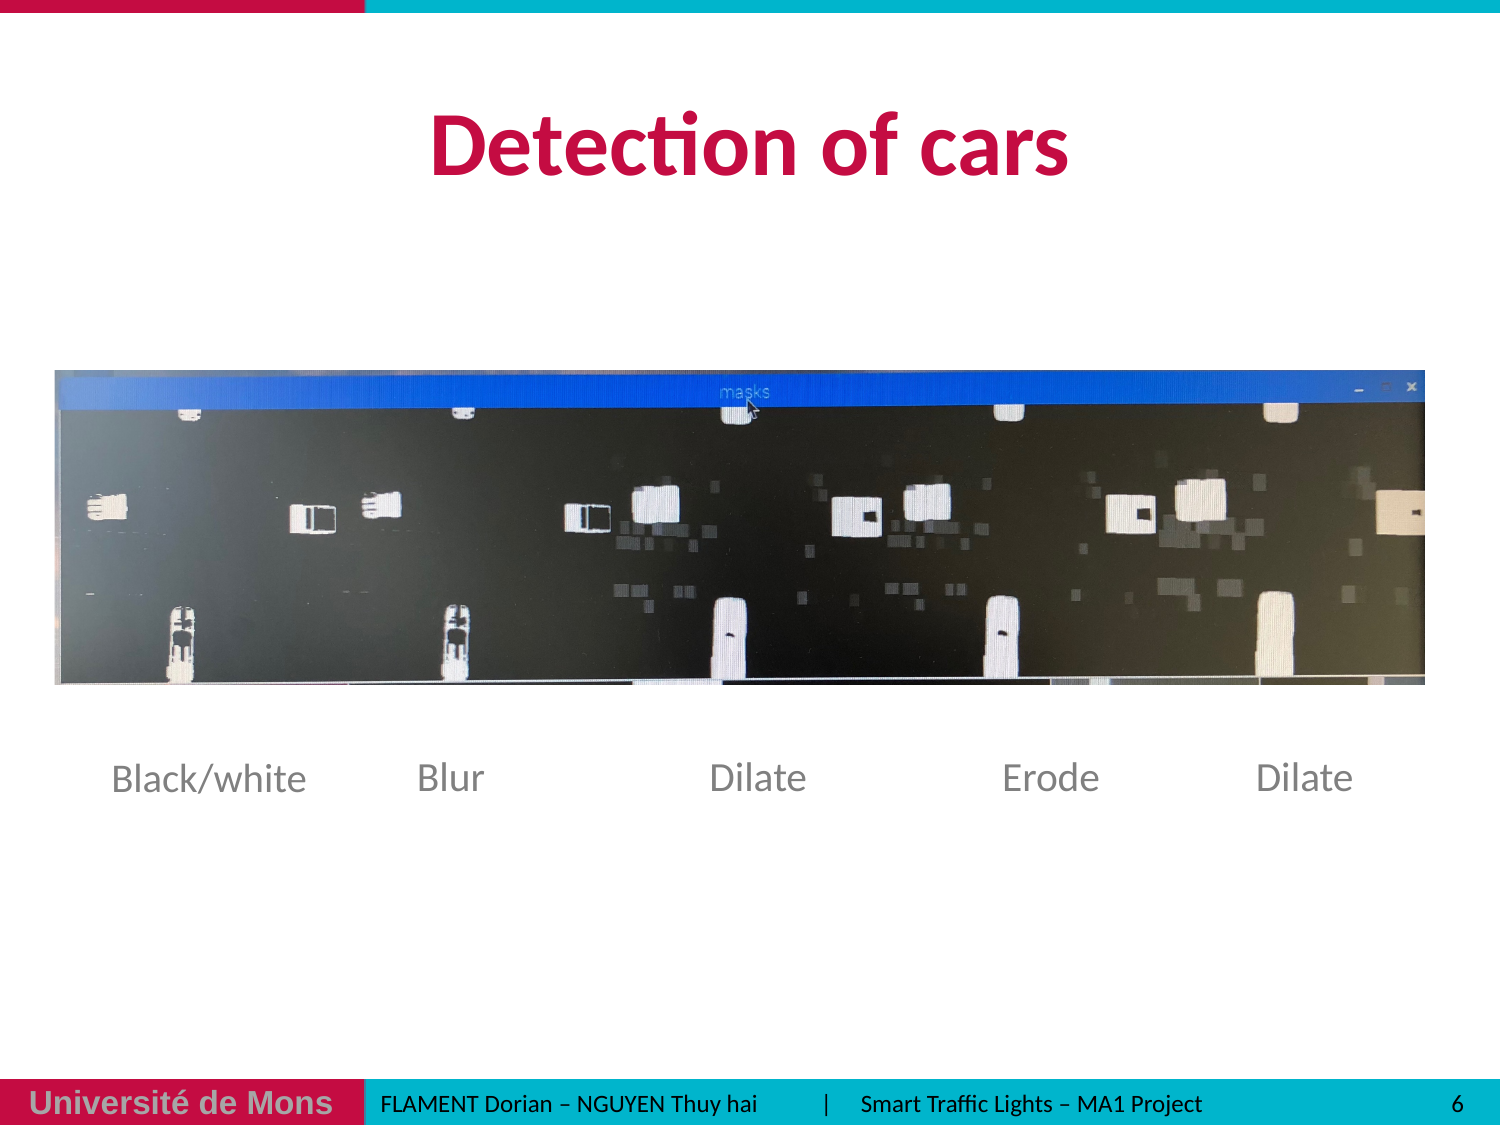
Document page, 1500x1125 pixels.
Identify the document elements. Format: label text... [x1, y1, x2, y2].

slide_number 6 [1416, 1079, 1500, 1125]
picture [54, 370, 1426, 685]
text_box Black/white [96, 744, 366, 810]
text_box Dilate [694, 742, 889, 808]
picture [0, 1079, 365, 1125]
text_box Blur [401, 742, 597, 808]
picture [0, 0, 1500, 13]
title Detection of cars [75, 45, 1425, 233]
footer FLAMENT Dorian – NGUYEN Thuy hai | Smart Traffic Lights – MA1 Project [365, 1079, 1416, 1125]
text_box Dilate [1240, 742, 1436, 808]
text_box Erode [987, 742, 1182, 808]
